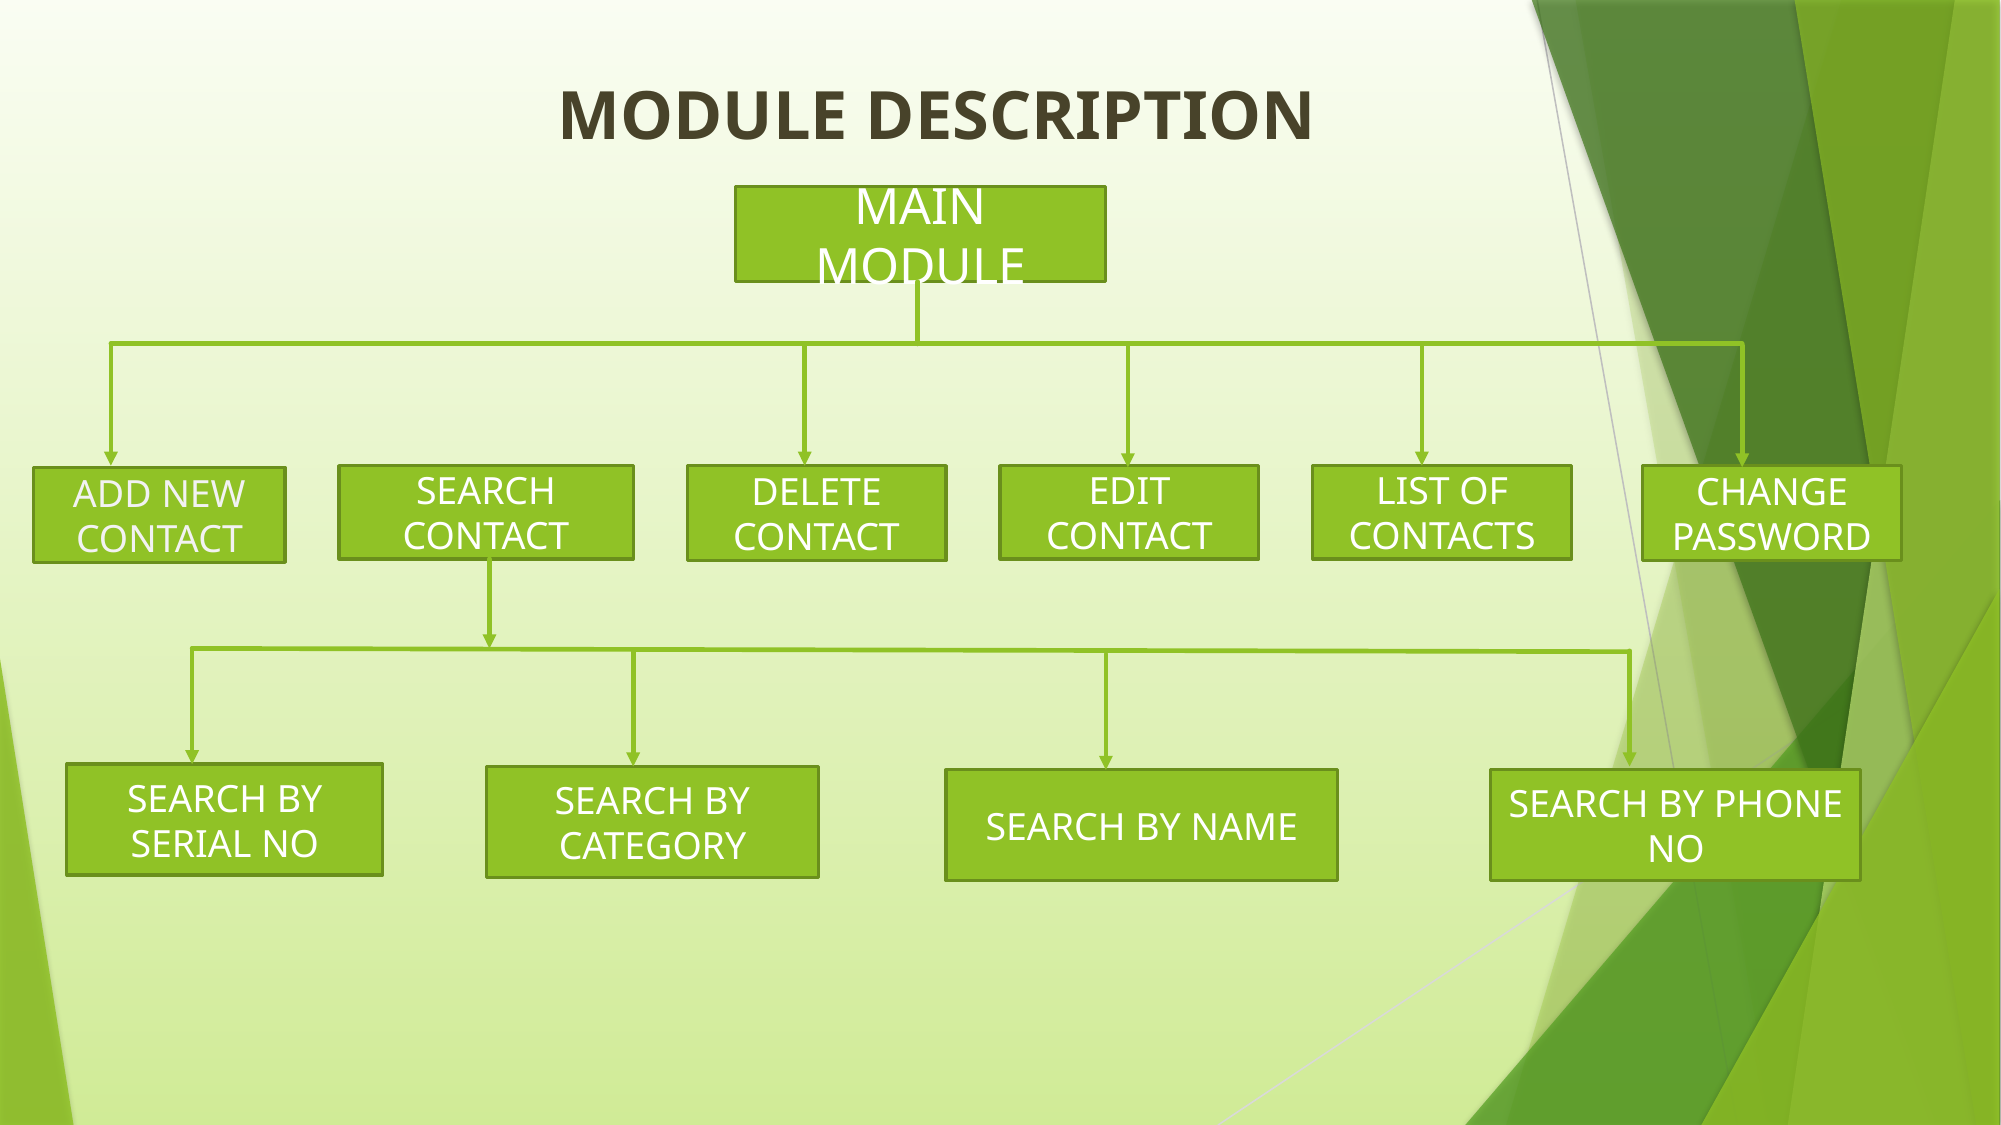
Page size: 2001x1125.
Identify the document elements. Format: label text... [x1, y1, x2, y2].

text_box LIST OF CONTACTS [1311, 464, 1573, 561]
text_box DELETE CONTACT [686, 464, 948, 562]
text_box MAIN MODULE [734, 185, 1107, 283]
text_box SEARCH BY NAME [944, 768, 1339, 882]
text_box SEARCH BY PHONE NO [1489, 768, 1862, 882]
text_box CHANGE PASSWORD [1641, 464, 1903, 562]
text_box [193, 647, 1631, 653]
text_box SEARCH BY CATEGORY [485, 765, 820, 879]
text_box SEARCH CONTACT [337, 464, 635, 561]
text_box MODULE DESCRIPTION [307, 65, 1567, 206]
text_box EDIT CONTACT [998, 464, 1260, 561]
text_box SEARCH BY SERIAL NO [65, 762, 384, 877]
text_box ADD NEW CONTACT [32, 466, 287, 564]
